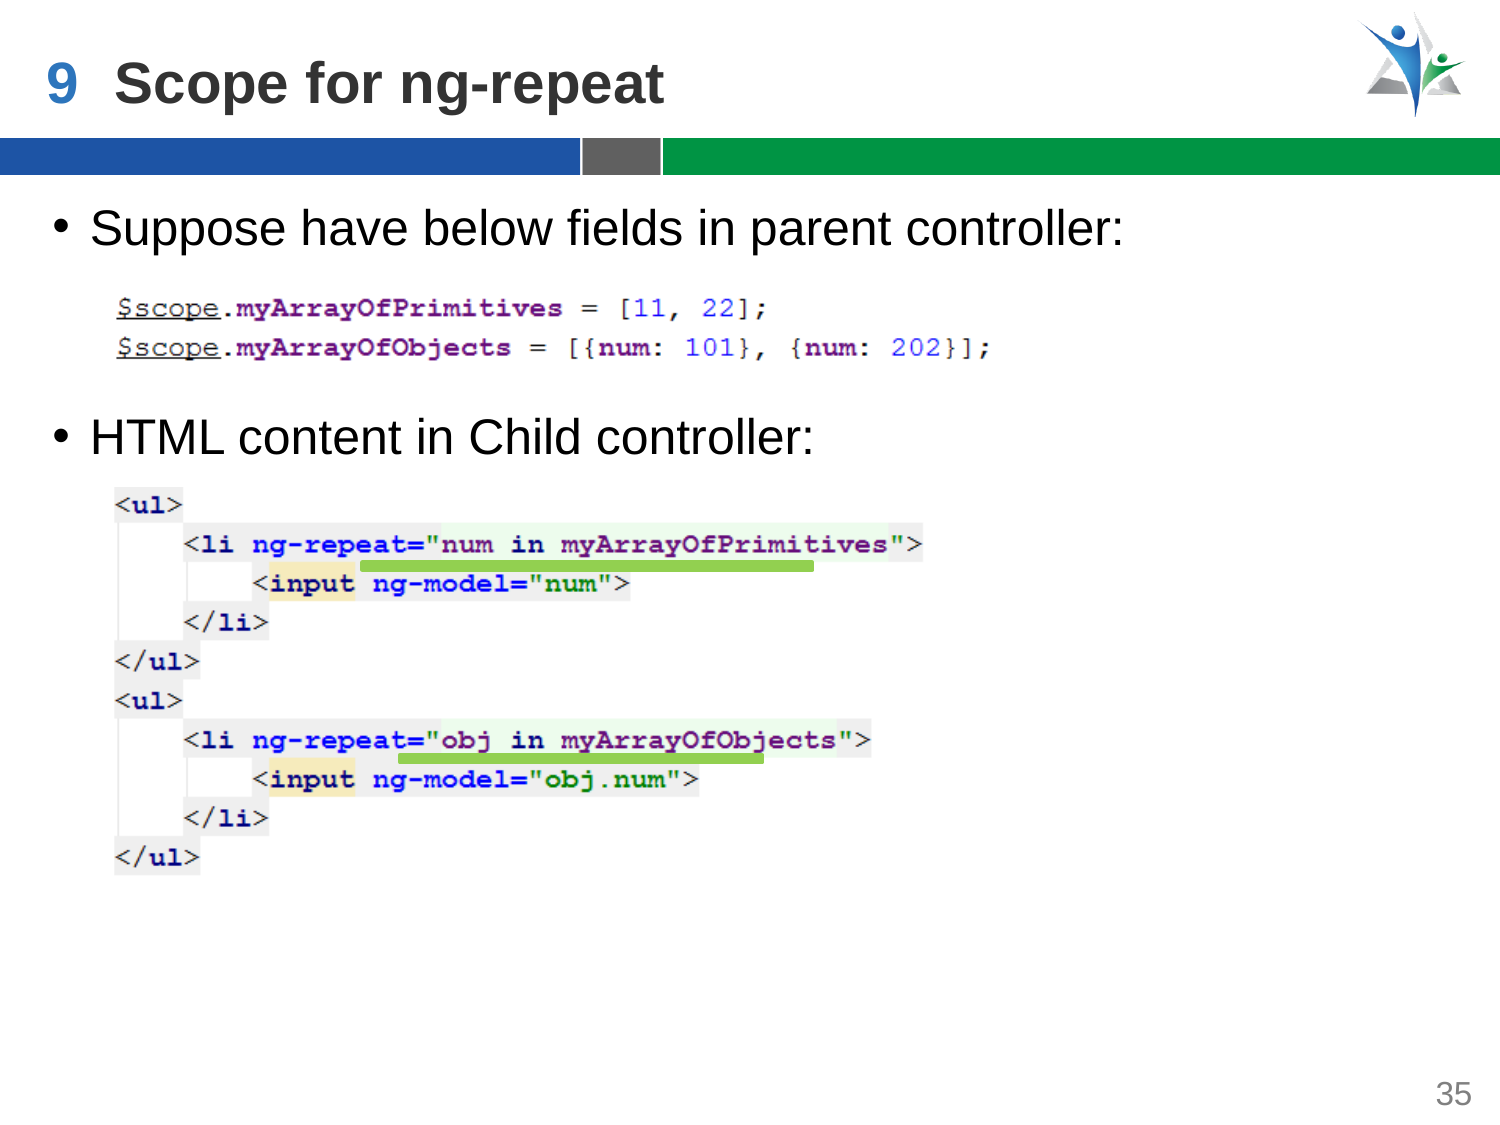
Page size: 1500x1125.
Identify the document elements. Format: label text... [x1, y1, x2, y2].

picture [112, 285, 995, 379]
list 9 [24, 37, 99, 124]
picture [1350, 12, 1476, 117]
picture [0, 138, 1500, 175]
list Scope for ng-repeat [99, 37, 1413, 124]
picture [113, 487, 942, 877]
list Suppose have below fields in parent controller: HTML content in Child controller: [37, 187, 1463, 1072]
